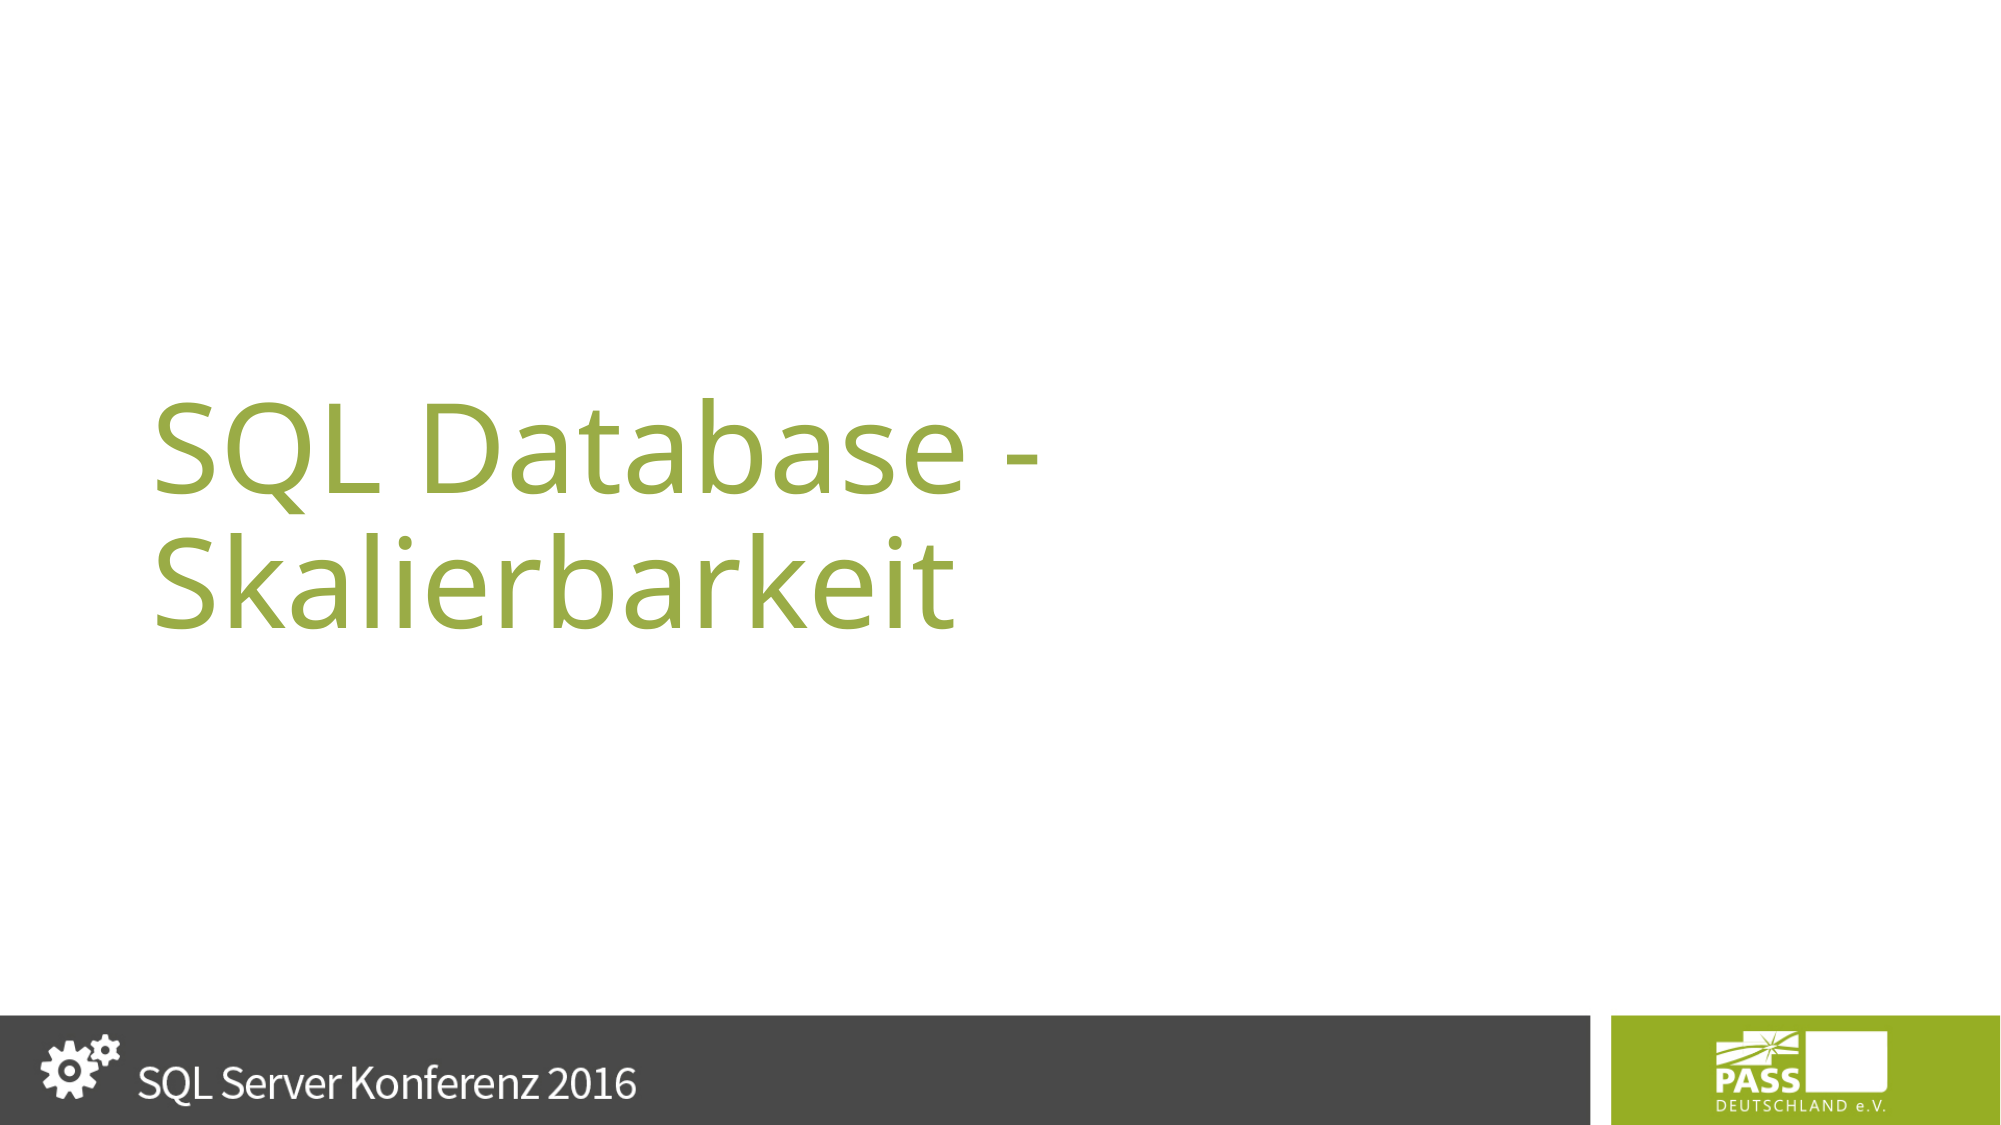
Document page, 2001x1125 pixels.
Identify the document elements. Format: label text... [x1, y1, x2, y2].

picture [0, 0, 2001, 1125]
title SQL Database - Skalierbarkeit [136, 195, 1862, 663]
